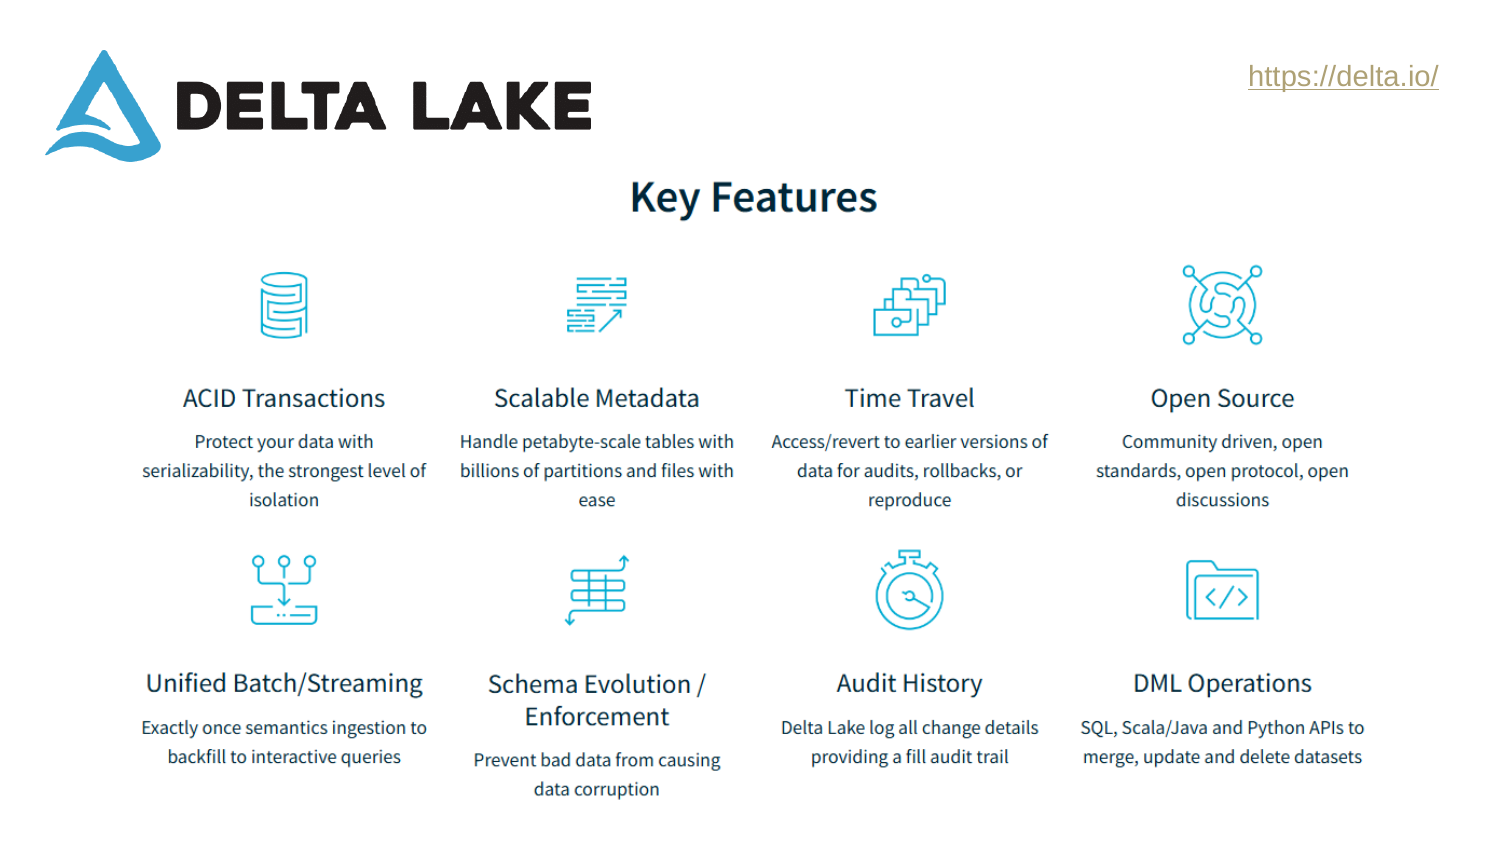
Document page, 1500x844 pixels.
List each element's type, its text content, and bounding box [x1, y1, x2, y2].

picture [45, 27, 1388, 816]
text_box https://delta.io/ [1223, 50, 1455, 100]
